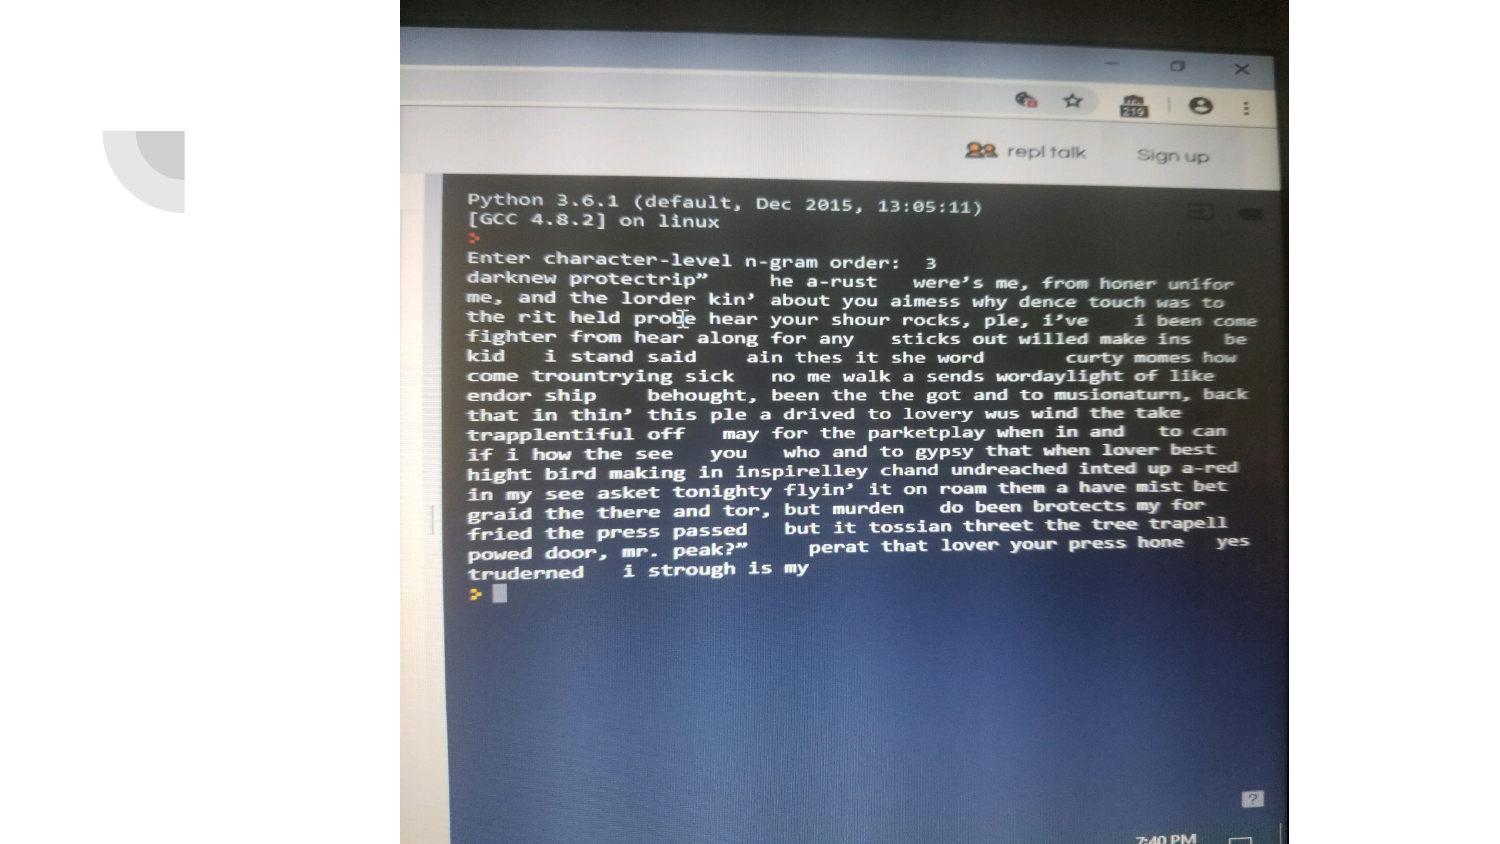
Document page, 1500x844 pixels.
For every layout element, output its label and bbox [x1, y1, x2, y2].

picture [400, 0, 1290, 844]
